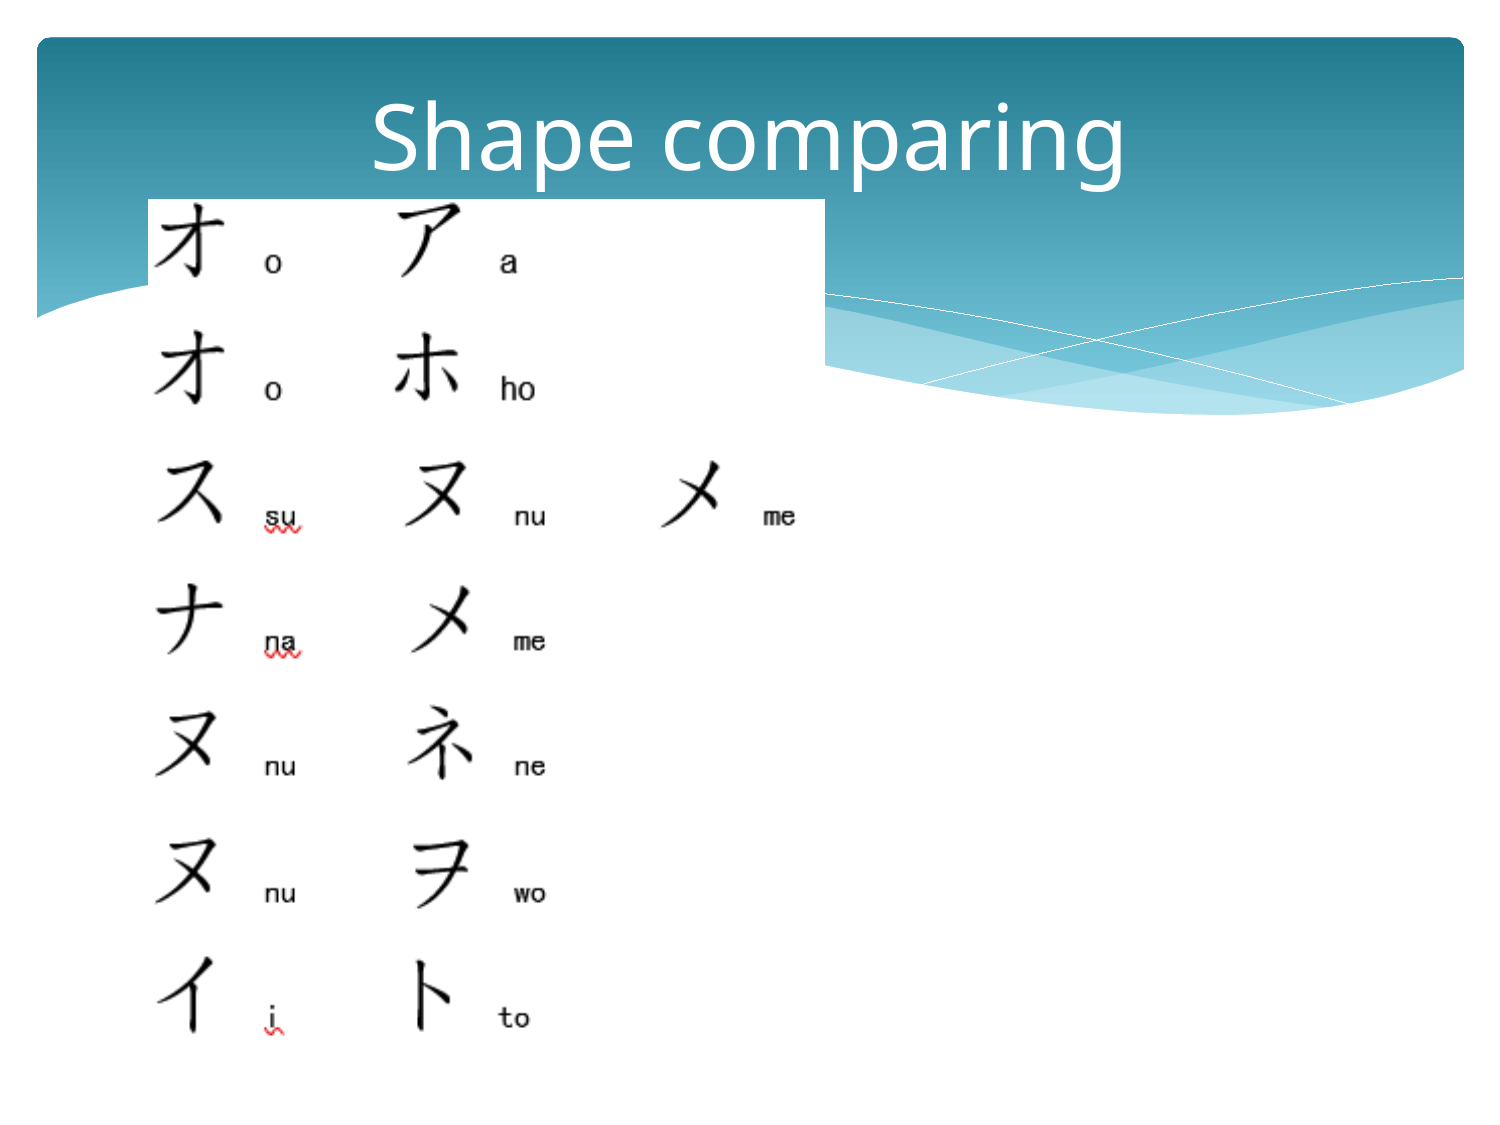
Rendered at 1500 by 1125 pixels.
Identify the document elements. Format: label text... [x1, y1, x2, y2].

picture [147, 199, 826, 1047]
title Shape comparing [75, 55, 1425, 213]
